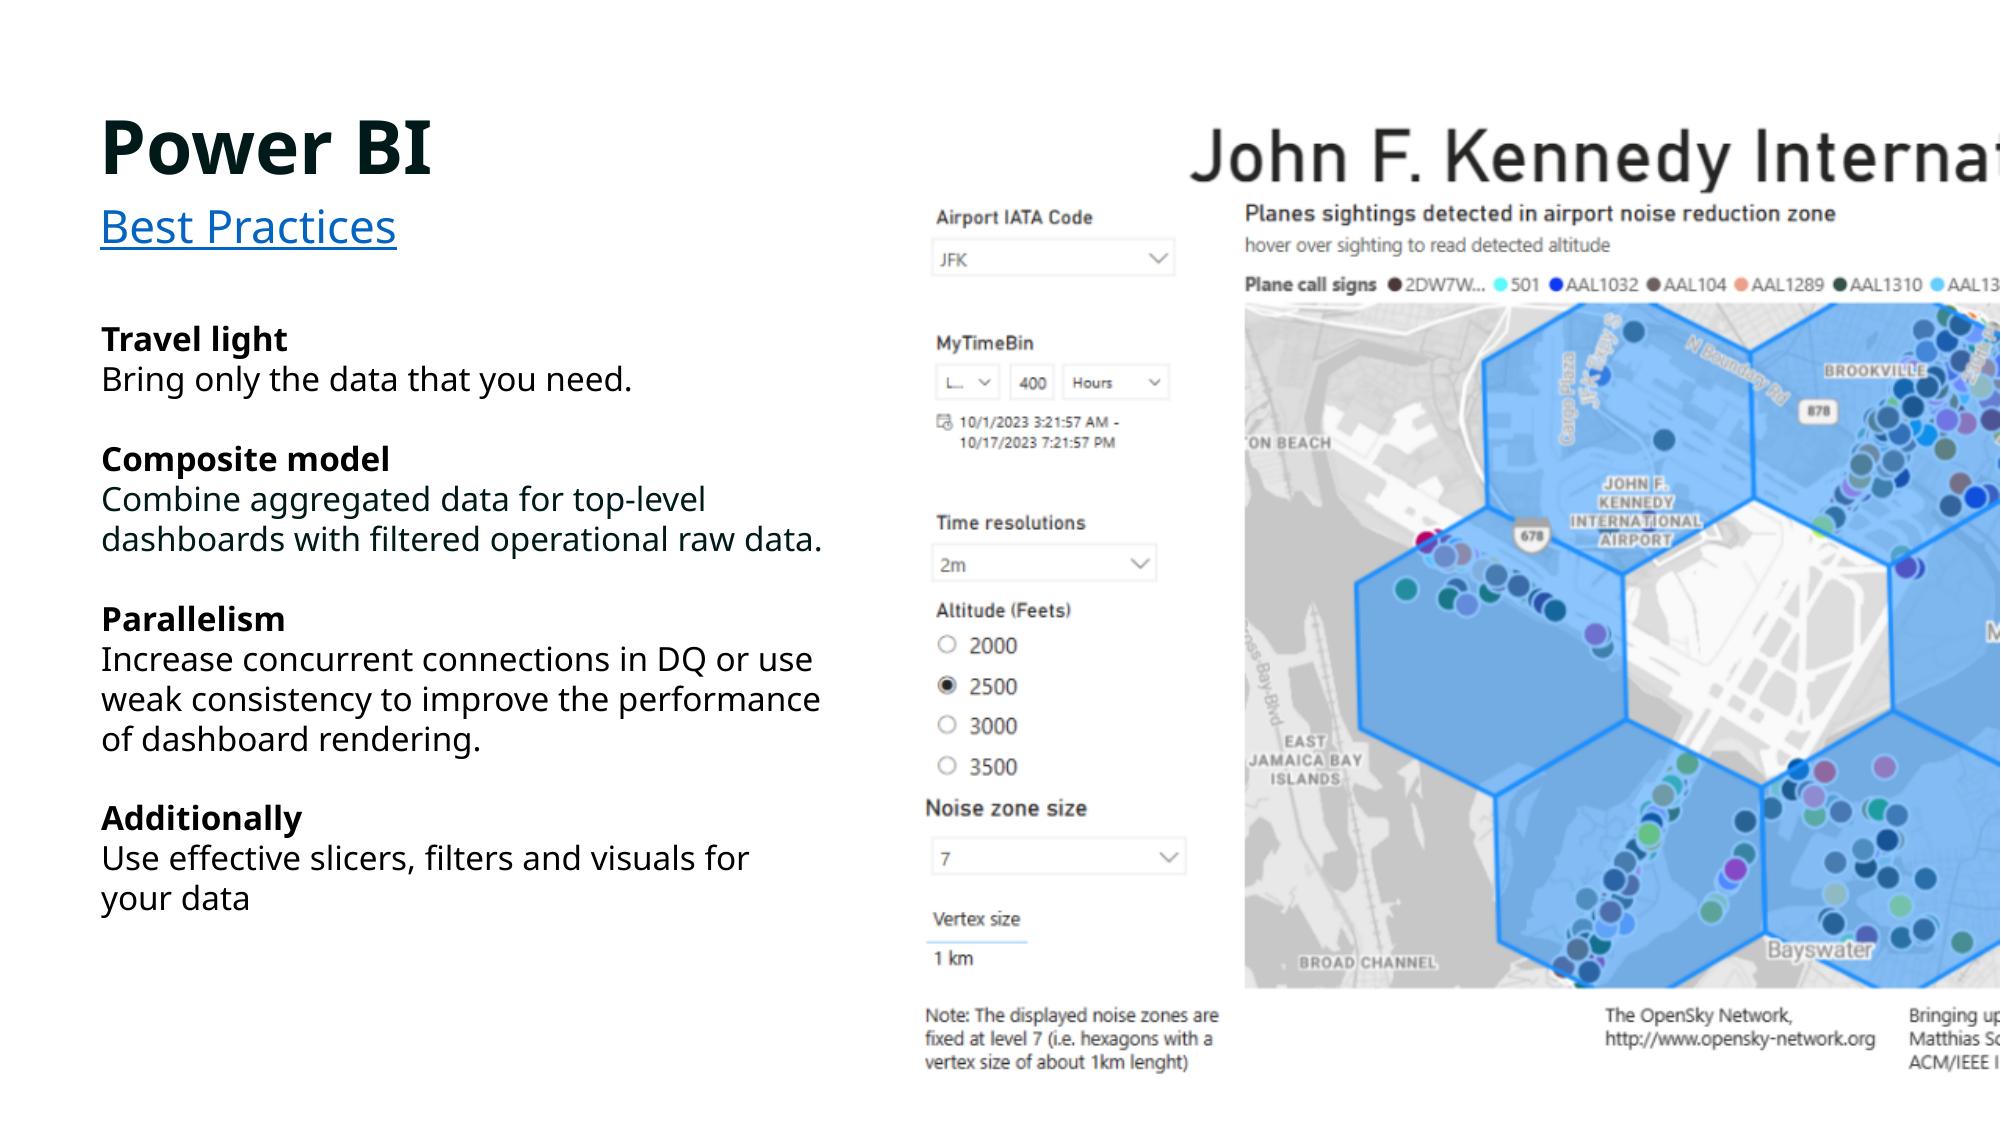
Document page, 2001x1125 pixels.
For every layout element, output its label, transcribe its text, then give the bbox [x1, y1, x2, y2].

text_box Travel light Bring only the data that you need. Composite model Combine aggregated data for top-level dashboards with filtered operational raw data. Parallelism Increase concurrent connections in DQ or use weak consistency to improve the performance of dashboard rendering. Additionally Use effective slicers, filters and visuals for your data [70, 294, 859, 1093]
list Power BI [99, 99, 1900, 198]
picture [924, 122, 2000, 1085]
subtitle Best Practices [99, 198, 924, 258]
